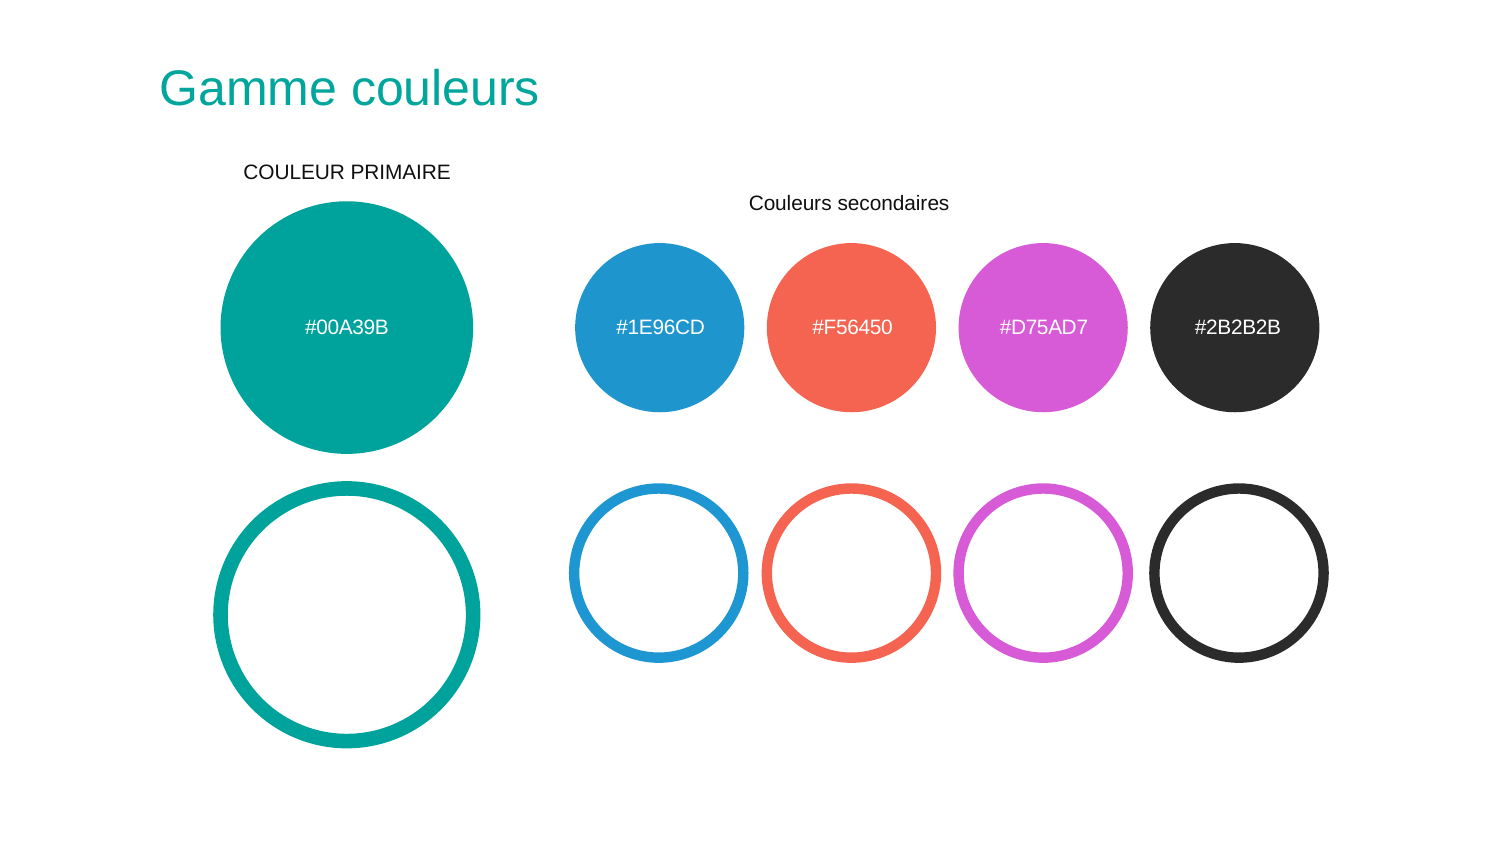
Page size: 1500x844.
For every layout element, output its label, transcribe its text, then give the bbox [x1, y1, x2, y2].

text_box [1152, 486, 1326, 660]
text_box [956, 486, 1130, 660]
text_box COULEUR PRIMAIRE [220, 158, 474, 196]
text_box [572, 486, 746, 660]
text_box [764, 240, 937, 415]
text_box #00A39B [220, 313, 474, 351]
text_box [573, 240, 747, 415]
text_box #F56450 [768, 313, 937, 351]
text_box Gamme couleurs [159, 55, 859, 144]
text_box Couleurs secondaires [575, 189, 1123, 227]
text_box #1E96CD [577, 313, 745, 351]
text_box [218, 486, 476, 744]
text_box [1148, 240, 1321, 415]
text_box #2B2B2B [1154, 313, 1322, 351]
text_box [218, 199, 476, 348]
text_box [764, 486, 939, 660]
text_box #D75AD7 [960, 313, 1128, 351]
text_box [220, 351, 474, 456]
text_box [956, 240, 1130, 415]
